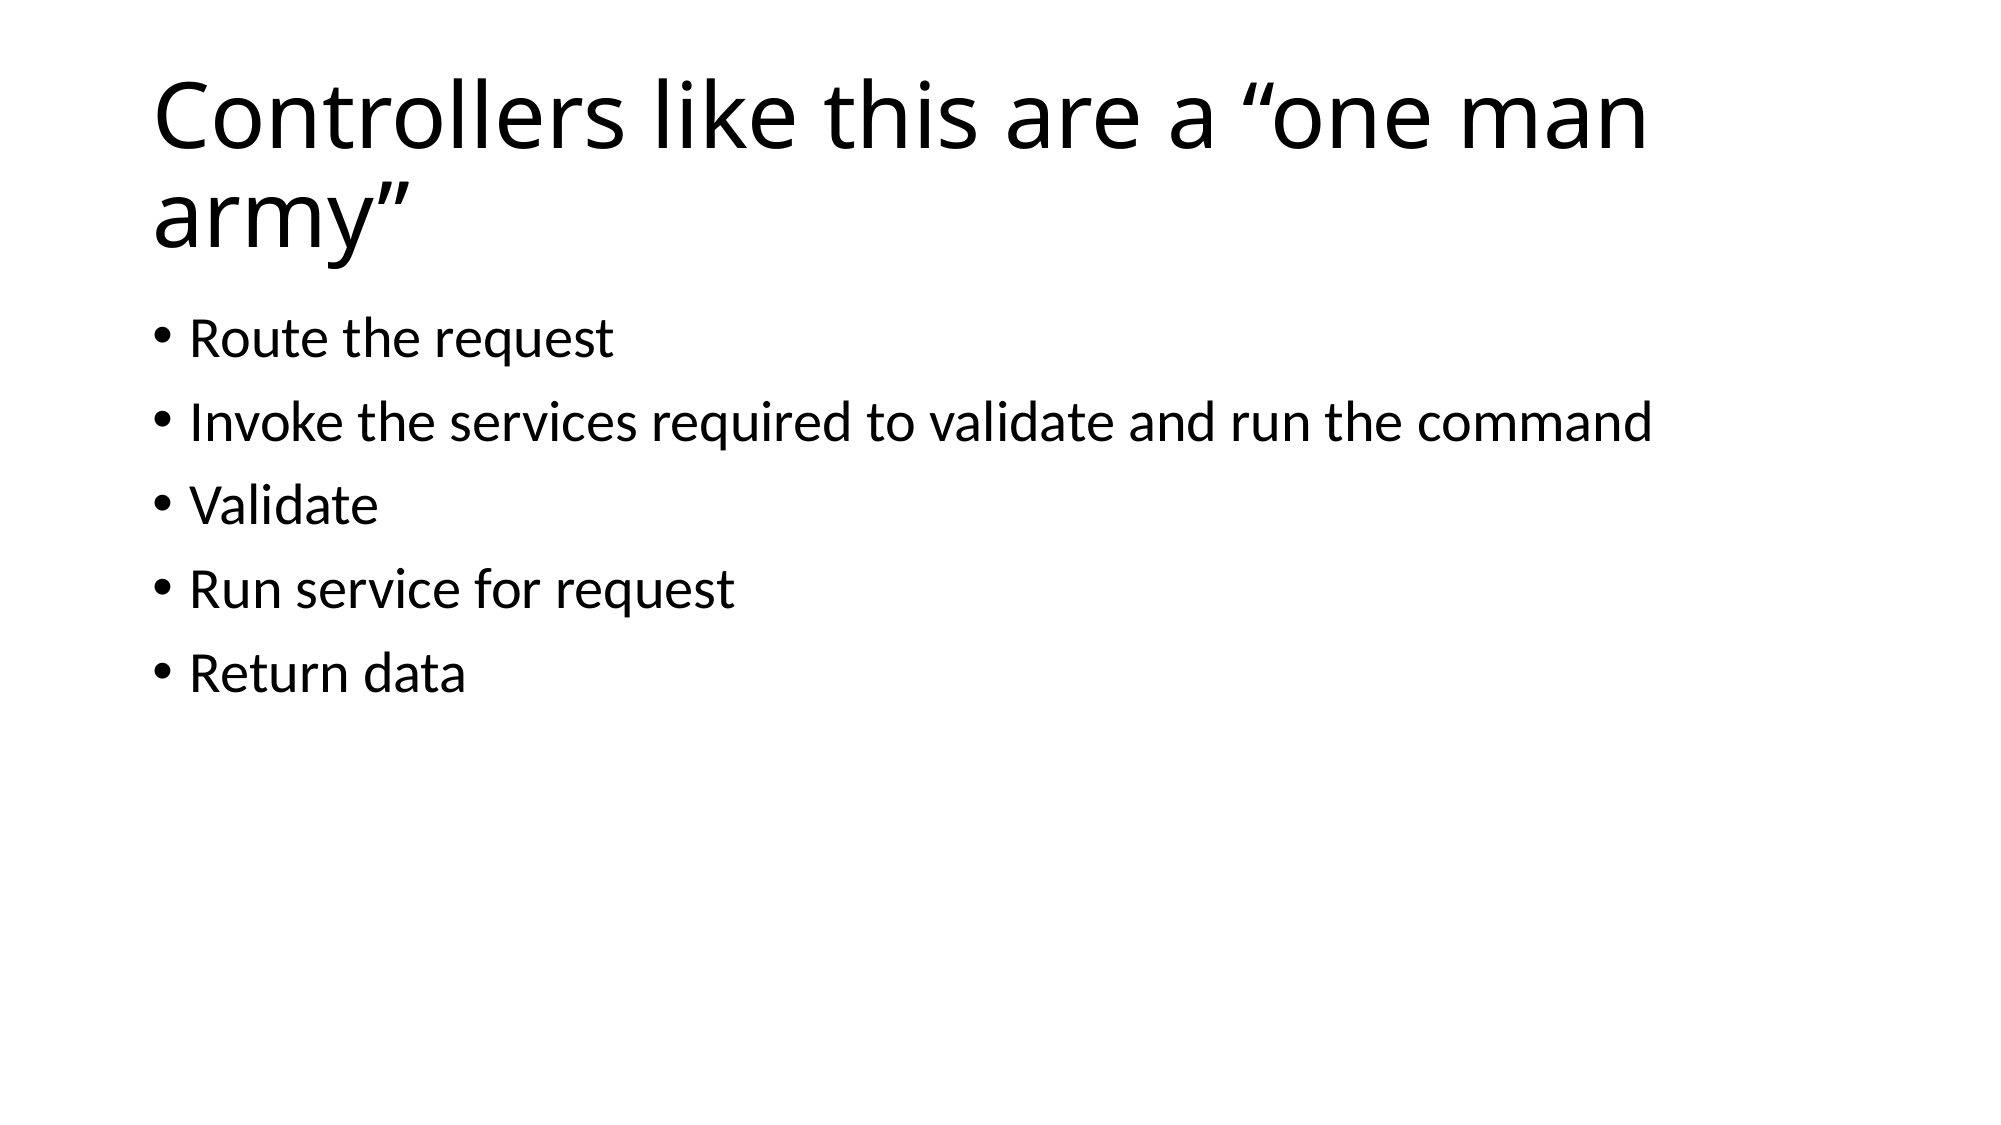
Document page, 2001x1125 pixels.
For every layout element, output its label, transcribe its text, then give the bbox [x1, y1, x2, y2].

title Controllers like this are a “one man army” [137, 59, 1863, 278]
list Route the request Invoke the services required to validate and run the command Validate Run service for request Return data [137, 299, 1863, 1014]
